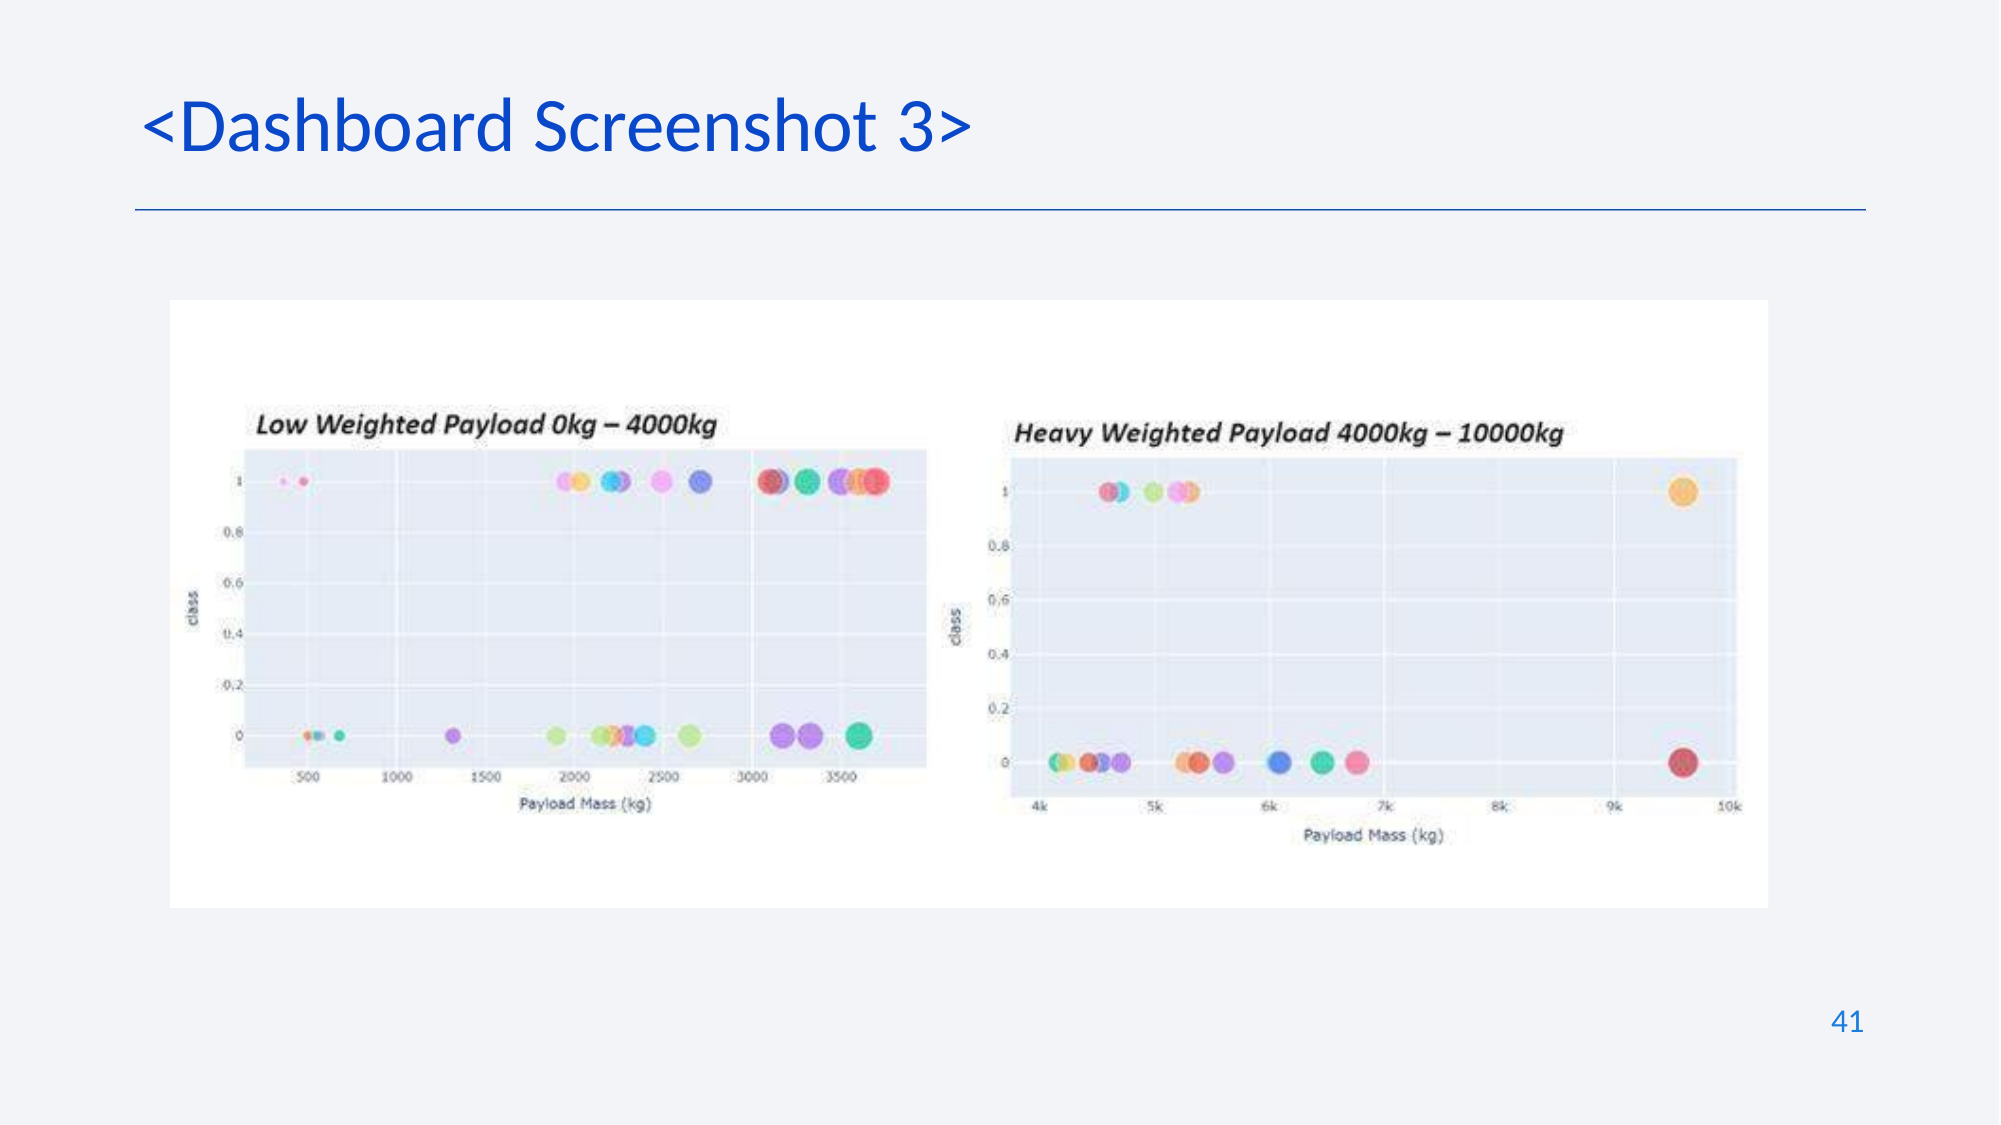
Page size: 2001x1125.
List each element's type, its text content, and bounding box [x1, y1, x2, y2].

picture [0, 0, 2000, 1125]
title <Dashboard Screenshot 3> [139, 71, 1500, 262]
text_box [170, 299, 1769, 908]
slide_number 41 [1824, 1005, 1871, 1125]
